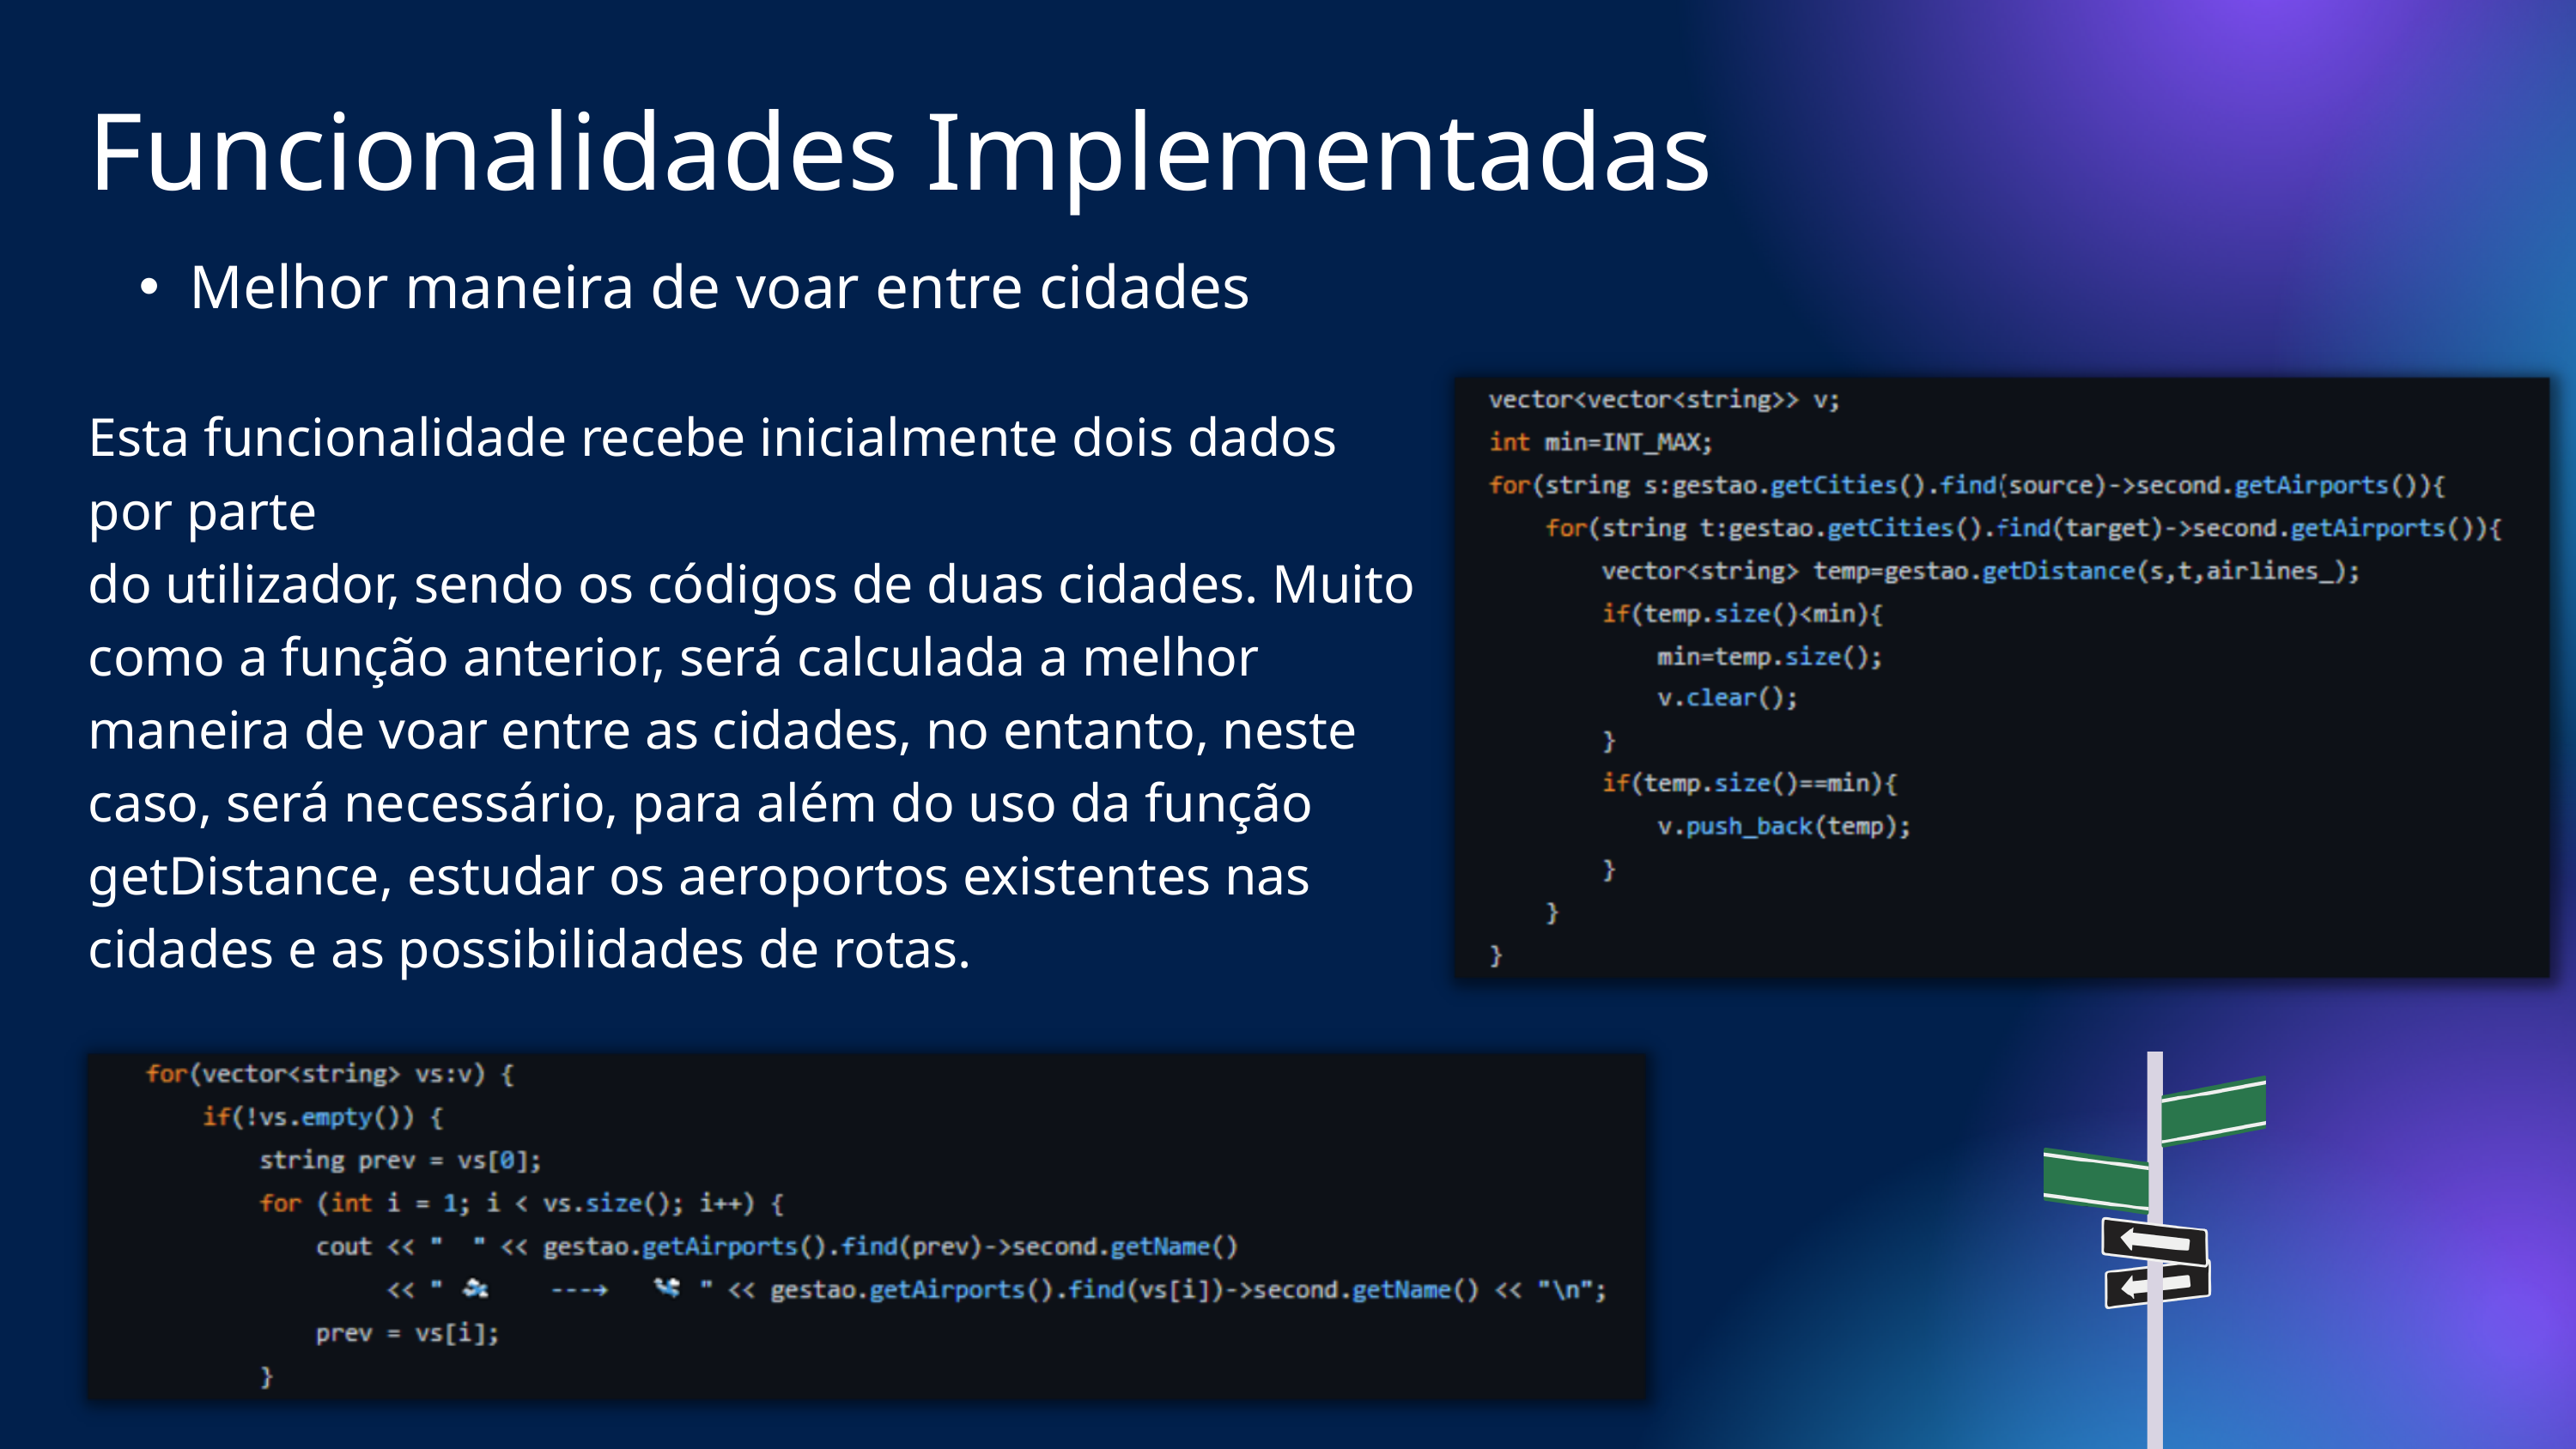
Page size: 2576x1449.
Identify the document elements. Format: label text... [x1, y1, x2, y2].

picture [64, 0, 2576, 1449]
text_box Funcionalidades Implementadas [88, 62, 1611, 211]
text_box Melhor maneira de voar entre cidades Esta funcionalidade recebe inicialmente dois dados por parte do utilizador, sendo os códigos de duas cidades. Muito como a função anterior, será calculada a melhor maneira de voar entre as cidades, no entanto, neste caso, será necessário, para além do uso da função getDistance, estudar os aeroportos existentes nas cidades e as possibilidades de rotas. [88, 237, 1419, 979]
